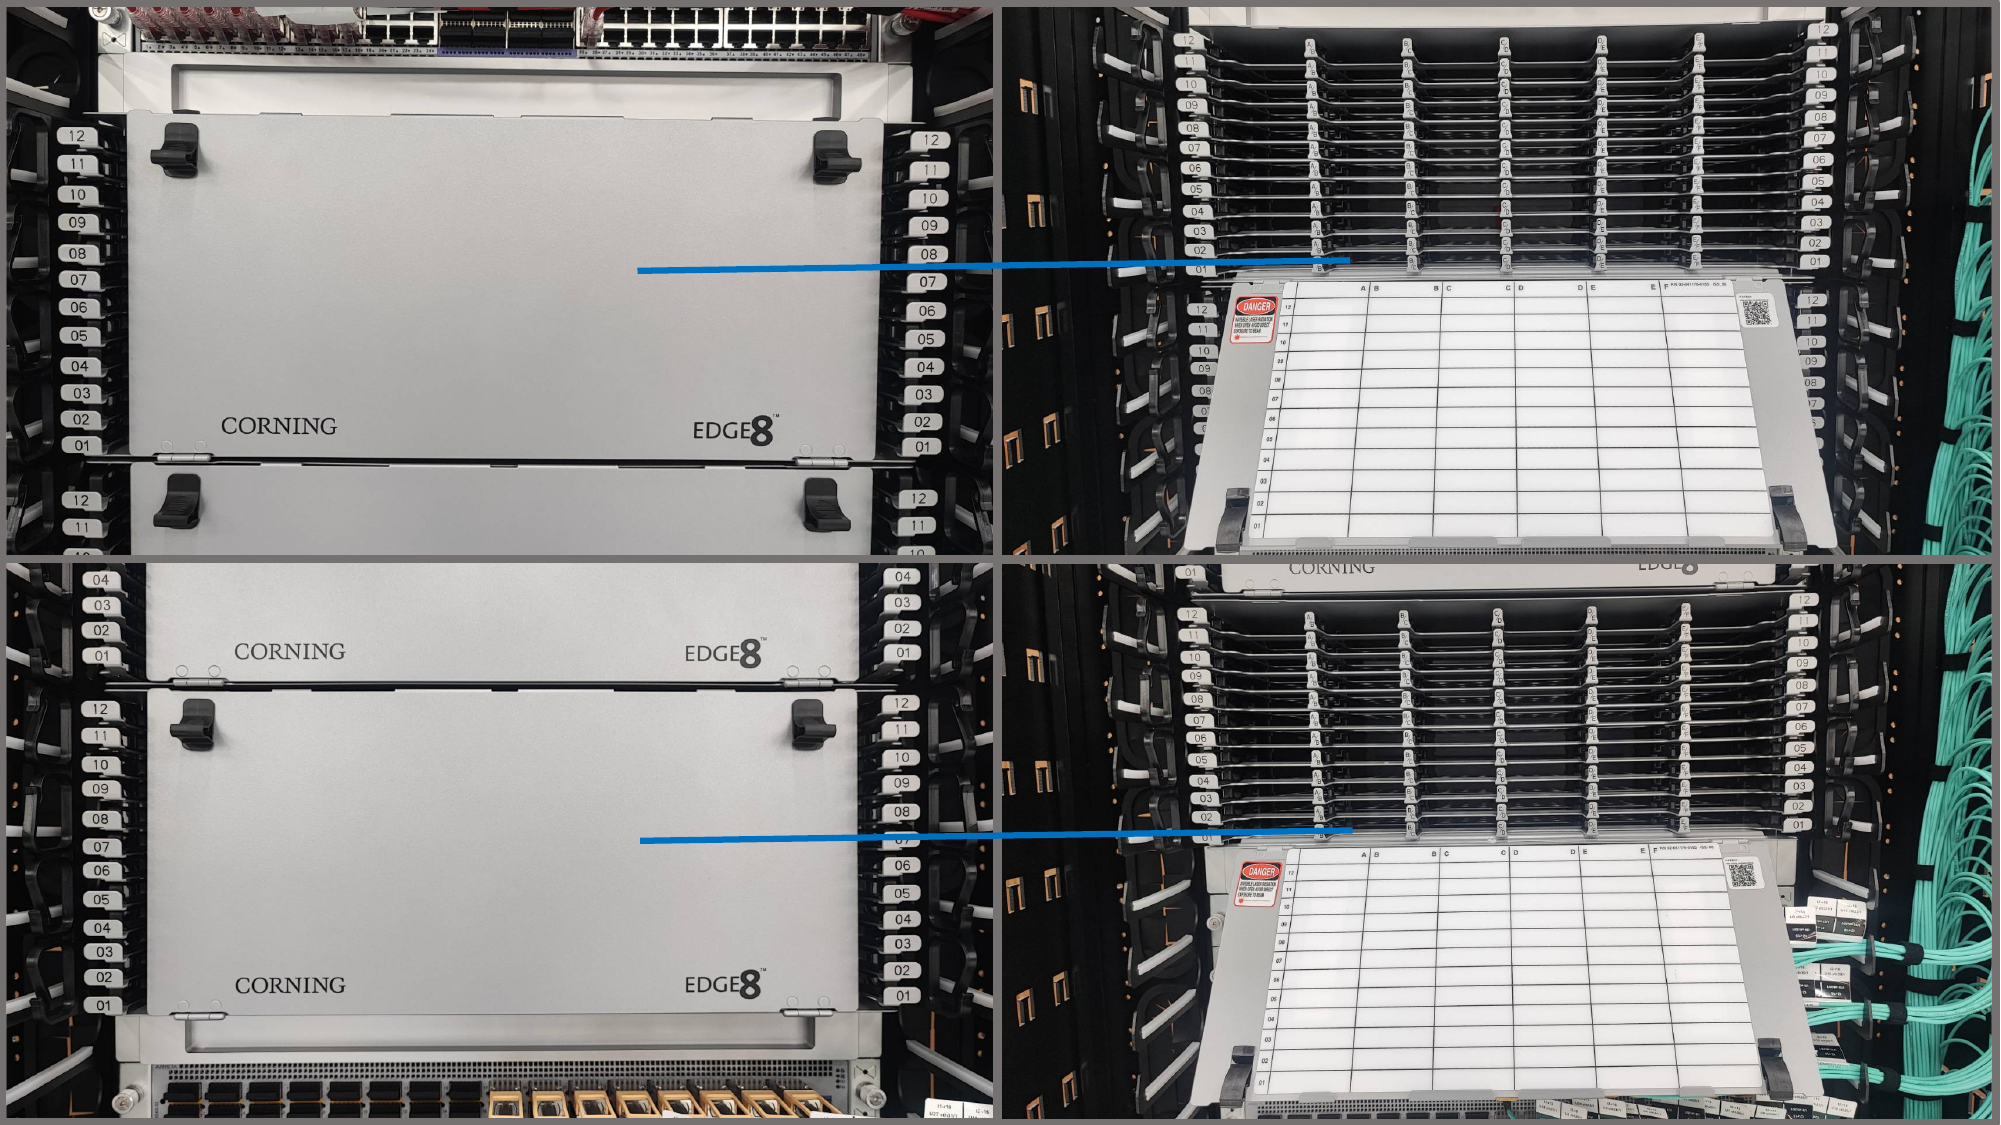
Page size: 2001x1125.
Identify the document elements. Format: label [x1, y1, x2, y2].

picture [6, 6, 997, 1119]
text_box [640, 830, 1353, 841]
text_box [637, 260, 1350, 271]
picture [1001, 7, 1992, 1119]
